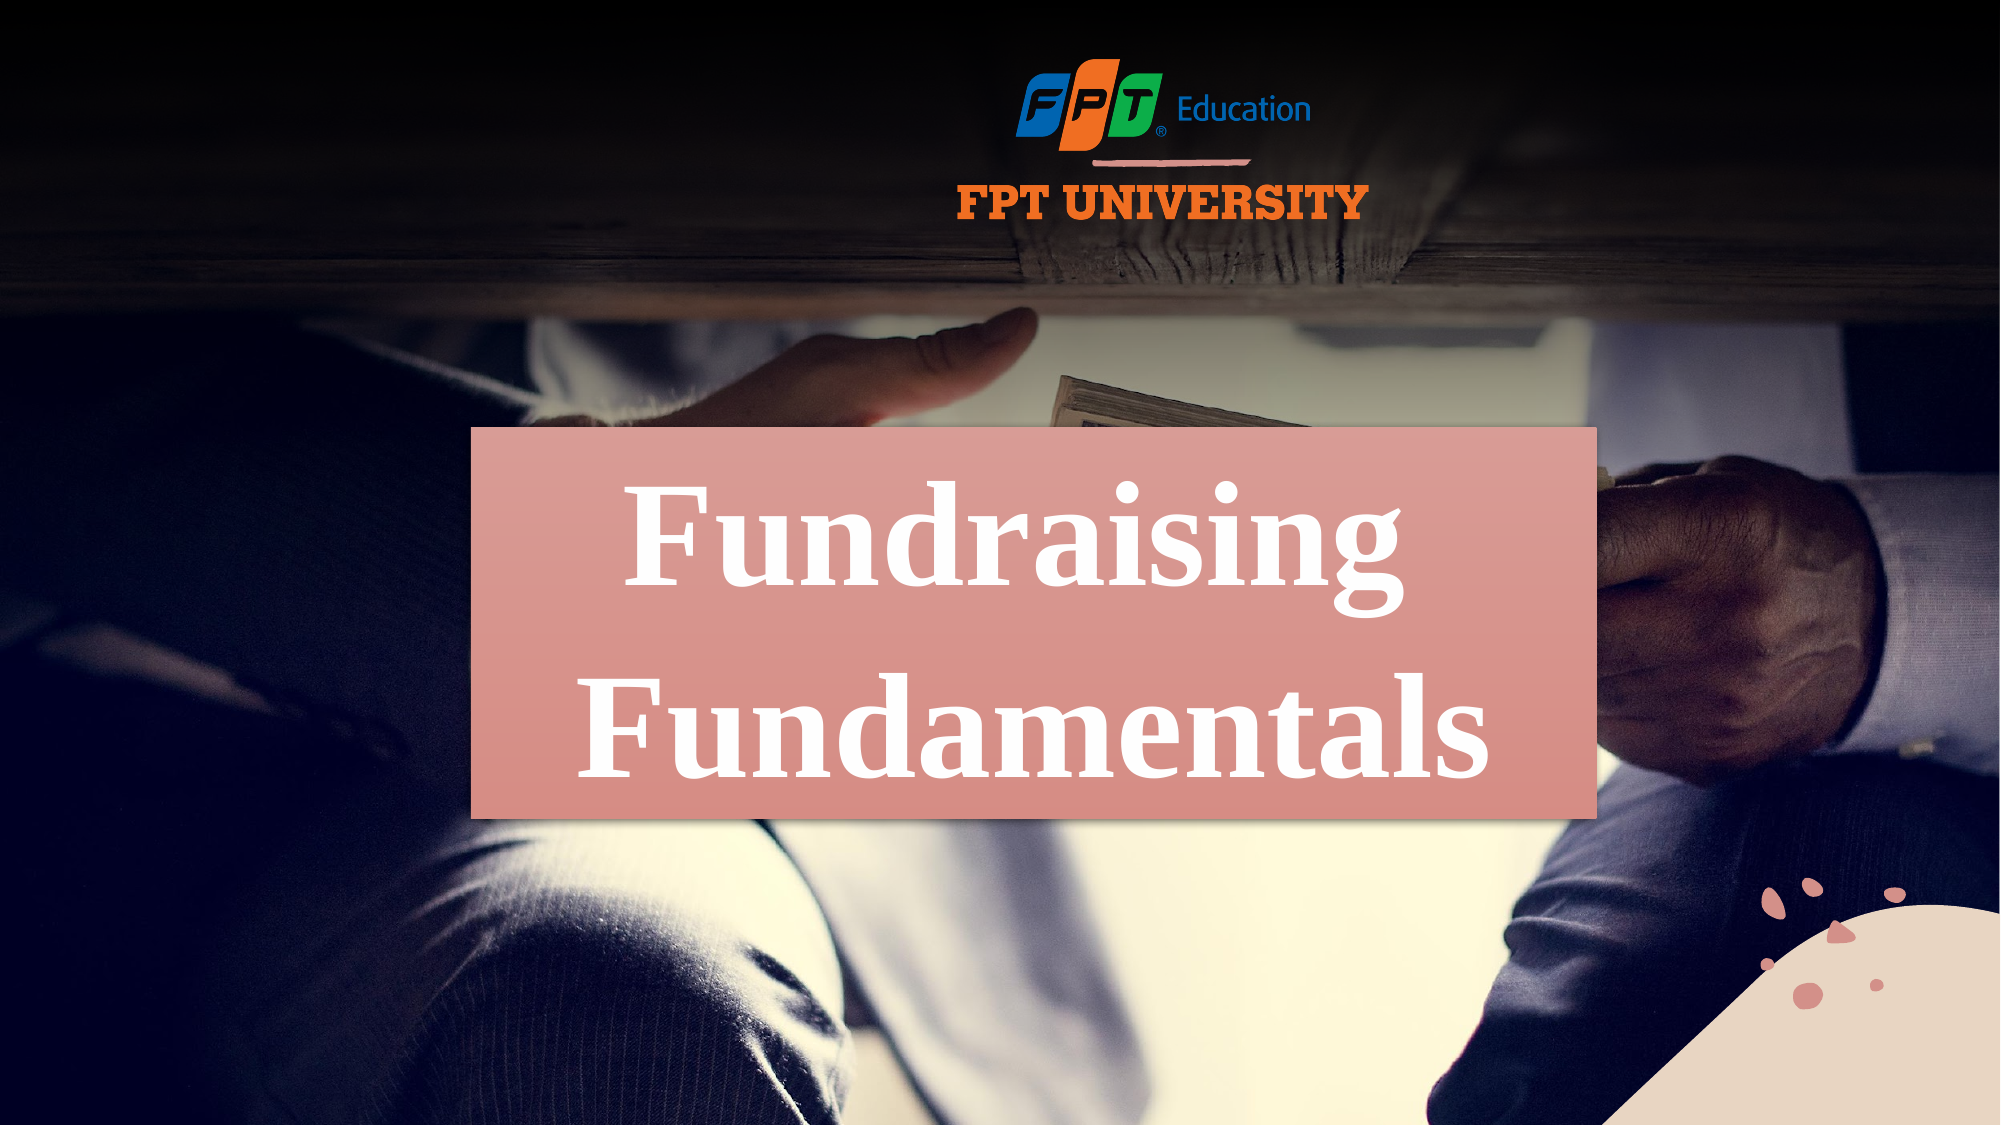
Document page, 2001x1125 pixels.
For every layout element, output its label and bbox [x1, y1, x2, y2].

picture [0, 0, 2000, 1125]
text_box [1760, 877, 1907, 1010]
